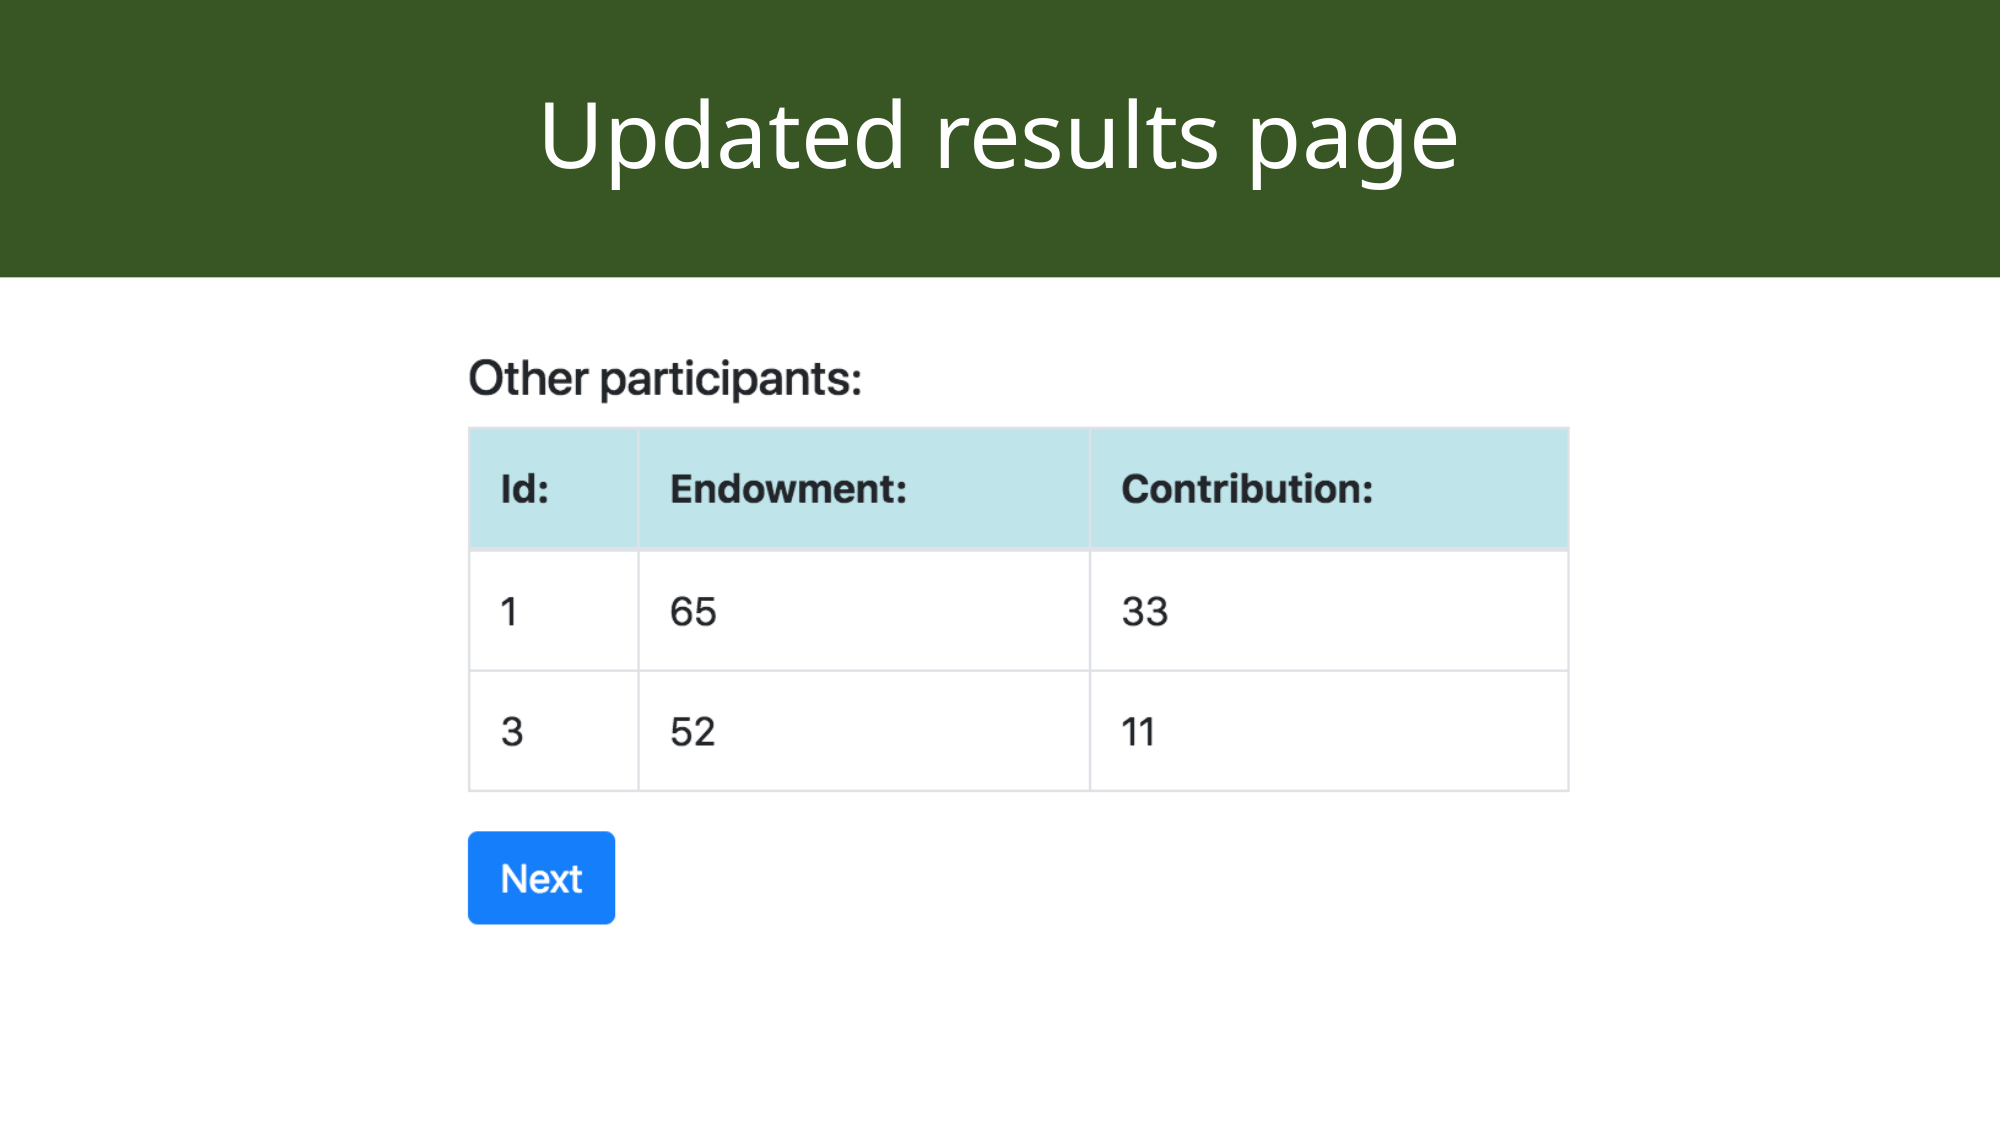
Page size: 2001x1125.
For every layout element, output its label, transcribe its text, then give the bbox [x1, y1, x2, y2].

picture [446, 341, 1592, 1057]
title Updated results page [0, 0, 2000, 278]
